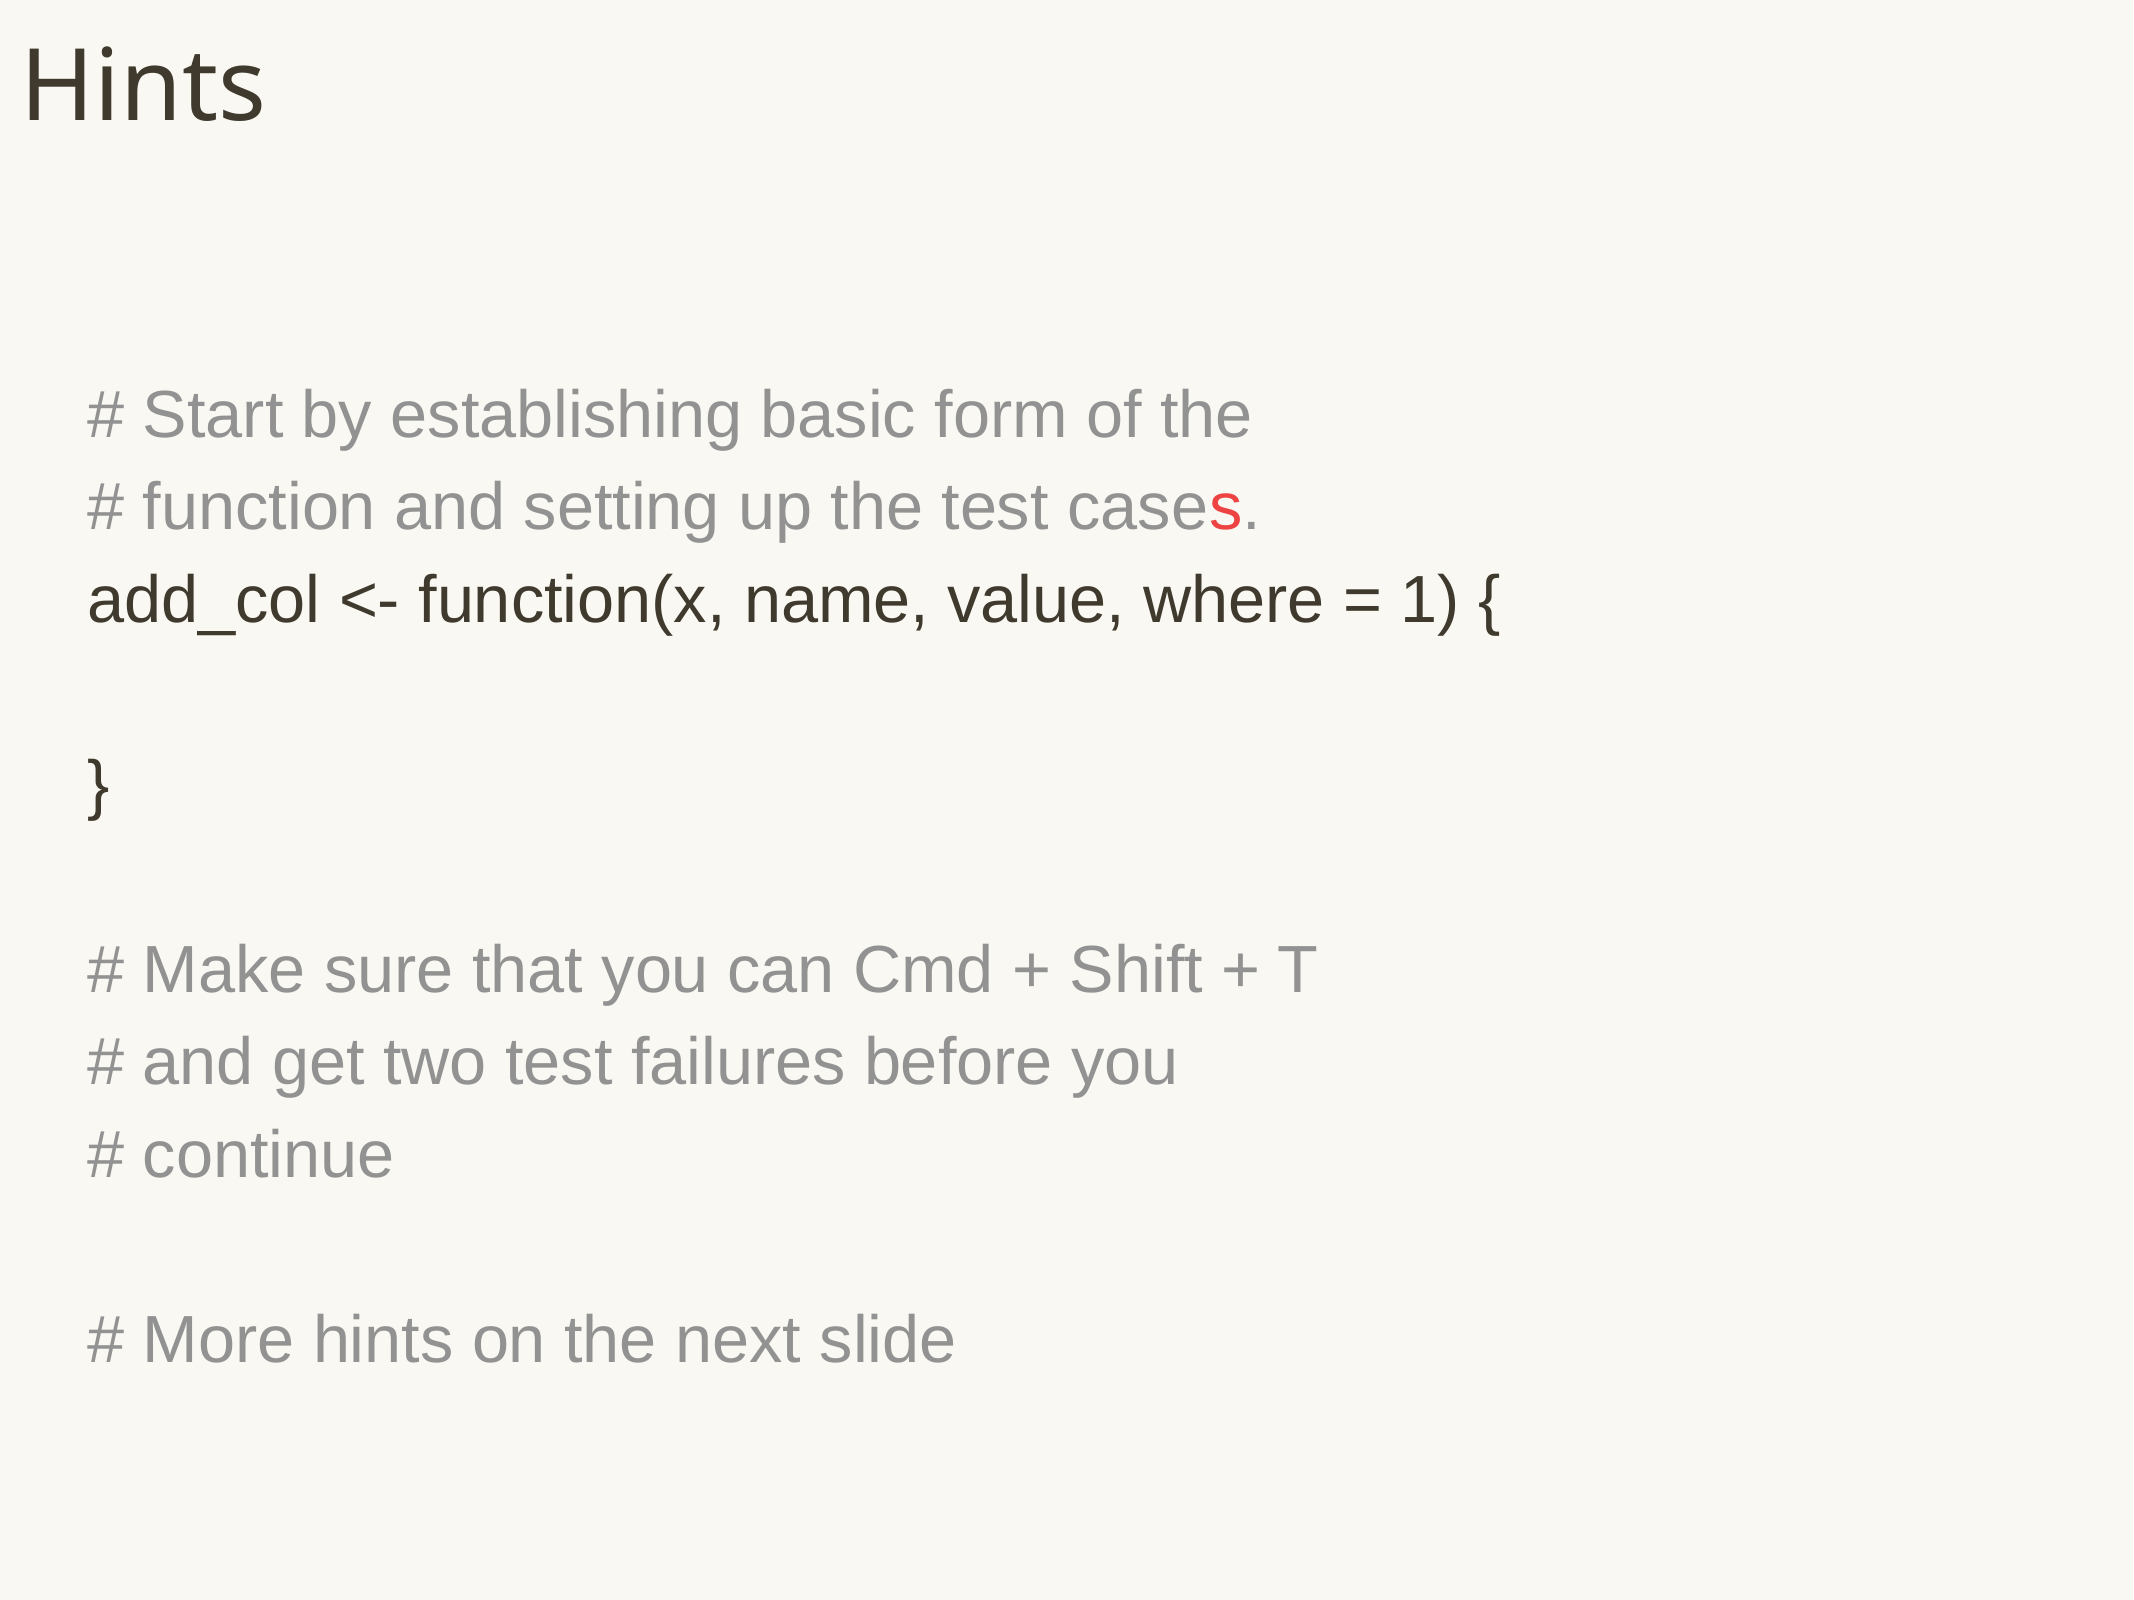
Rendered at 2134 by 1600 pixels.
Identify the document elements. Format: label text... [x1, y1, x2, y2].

list # Start by establishing basic form of the # function and setting up the test cases. add_col <- function(x, name, value, where = 1) { } # Make sure that you can Cmd + Shift + T # and get two test failures before you # continue # More hints on the next slide [78, 241, 2055, 1505]
title Hints [0, 0, 2134, 163]
